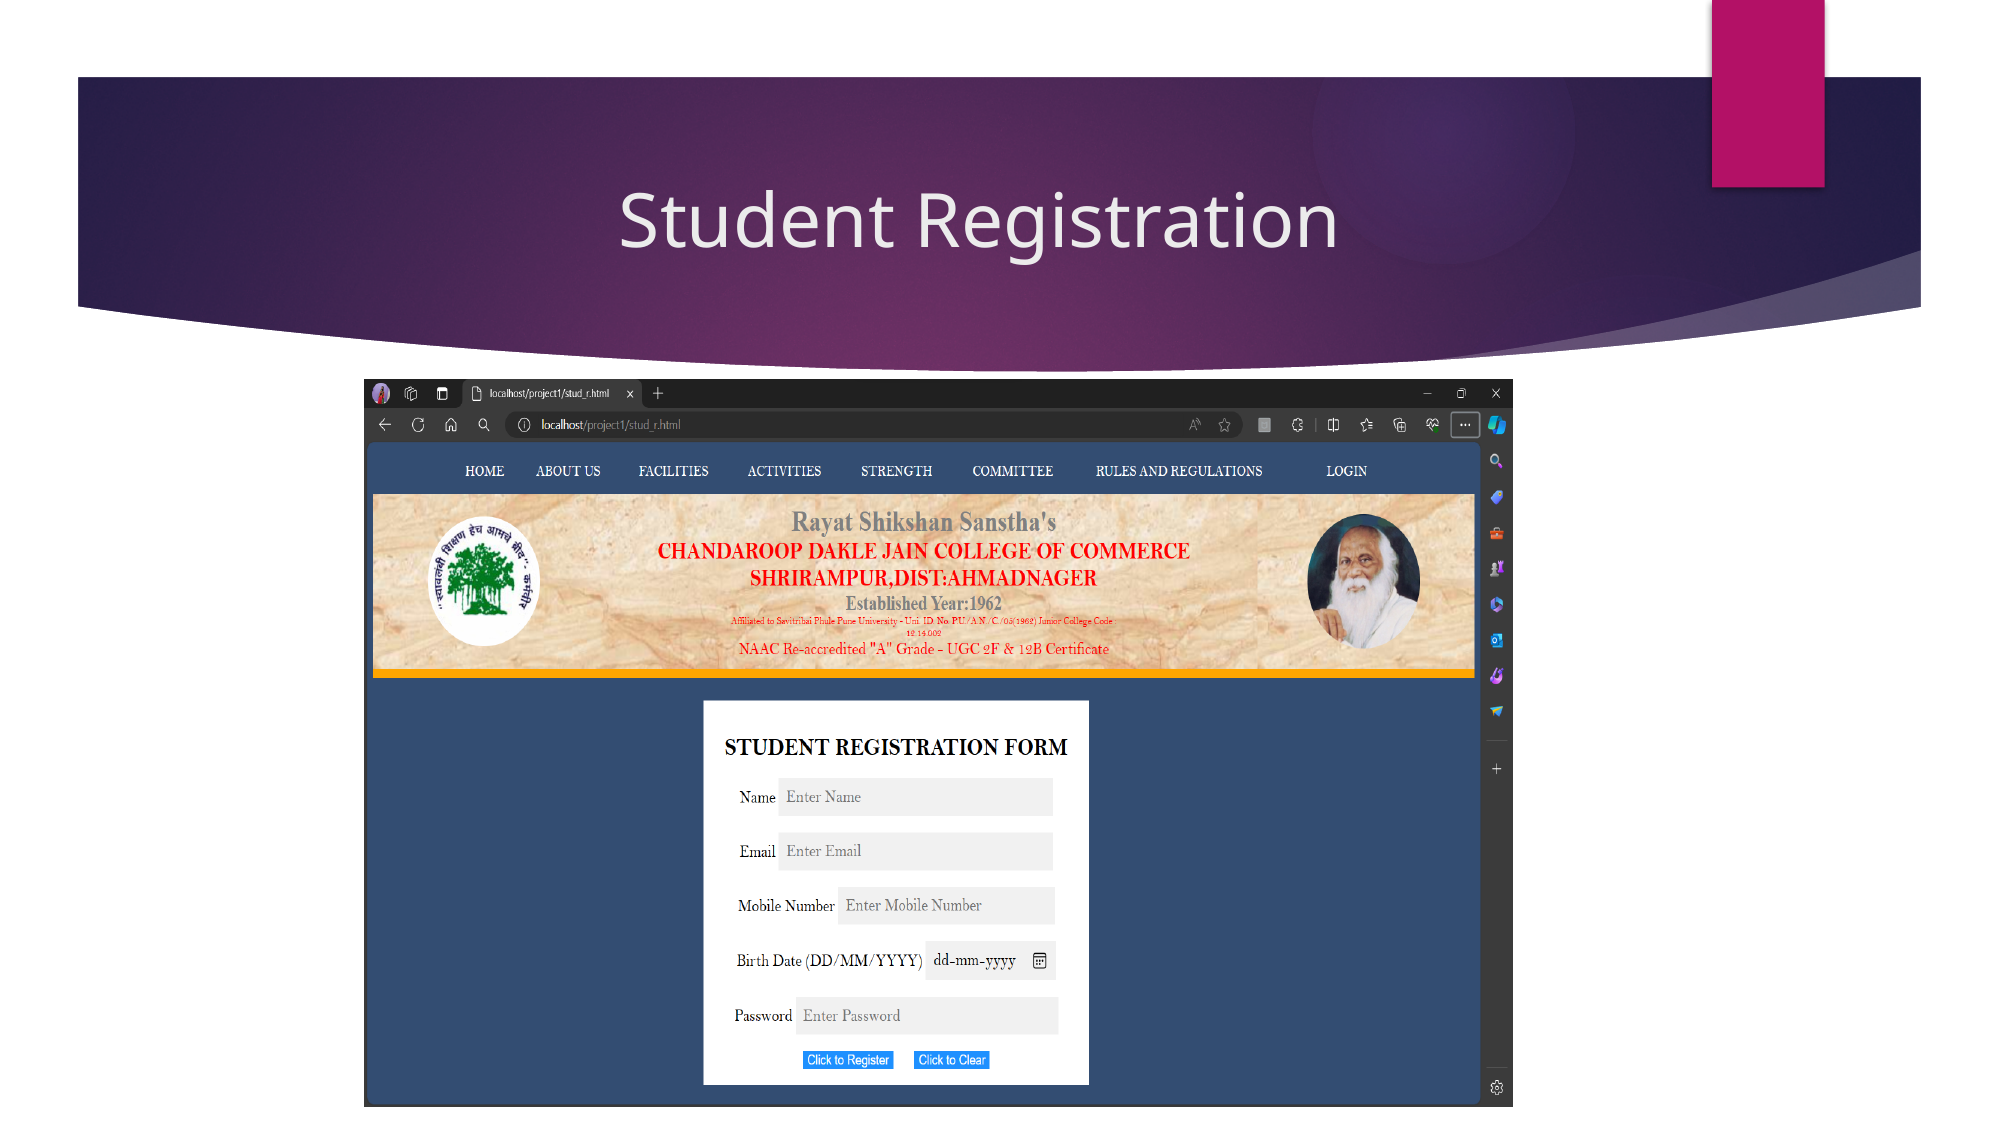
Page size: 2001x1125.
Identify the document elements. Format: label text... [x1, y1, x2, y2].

title Student Registration [604, 159, 2000, 276]
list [364, 378, 1513, 1107]
